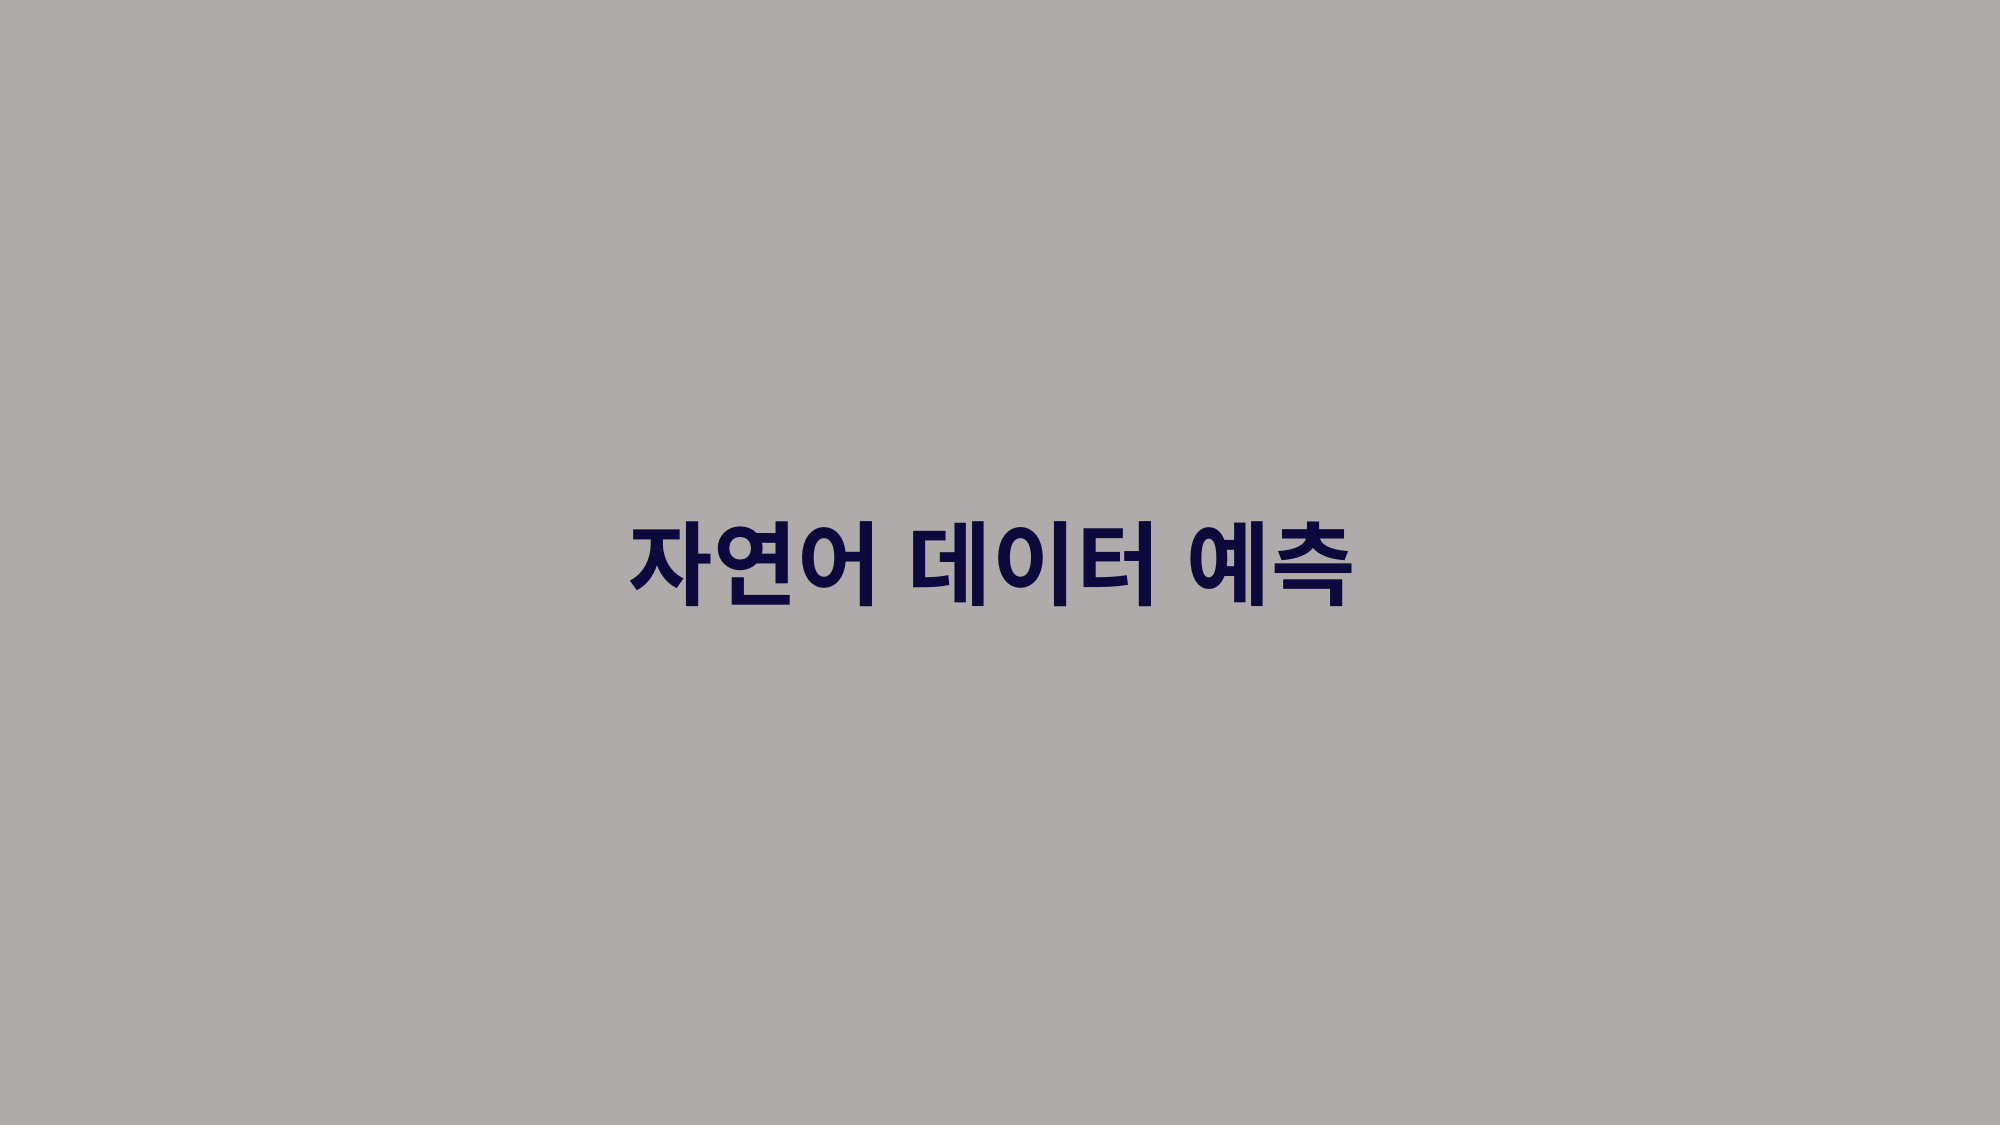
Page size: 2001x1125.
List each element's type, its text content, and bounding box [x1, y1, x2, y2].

text_box 자연어 데이터 예측 [628, 499, 1372, 624]
